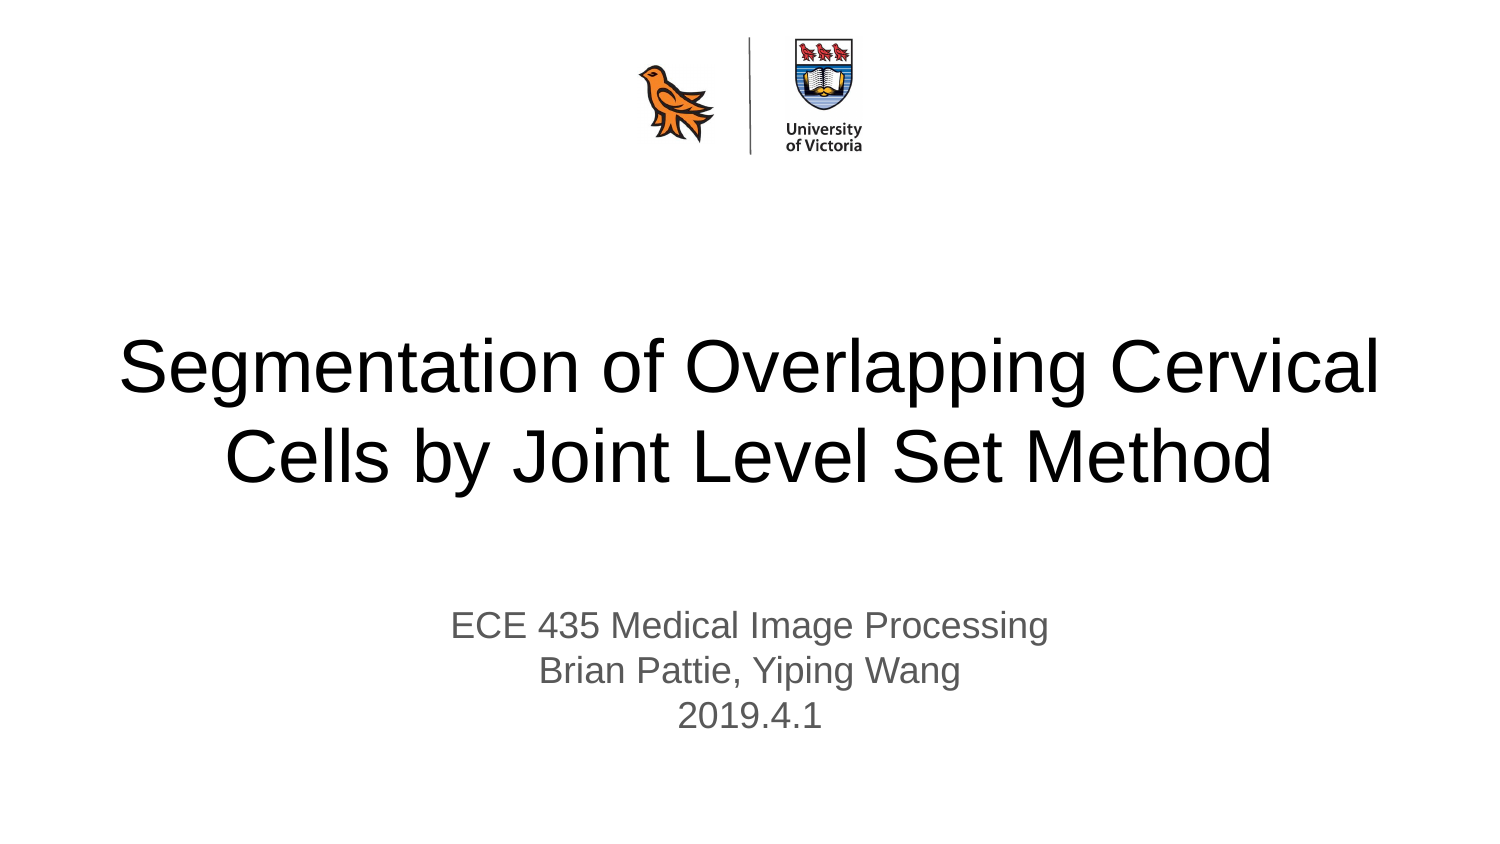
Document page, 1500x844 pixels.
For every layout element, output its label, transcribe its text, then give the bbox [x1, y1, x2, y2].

picture [785, 36, 863, 155]
title Segmentation of Overlapping Cervical Cells by Joint Level Set Method [51, 331, 1449, 513]
picture [637, 63, 715, 145]
subtitle ECE 435 Medical Image Processing Brian Pattie, Yiping Wang 2019.4.1 [51, 585, 1449, 716]
